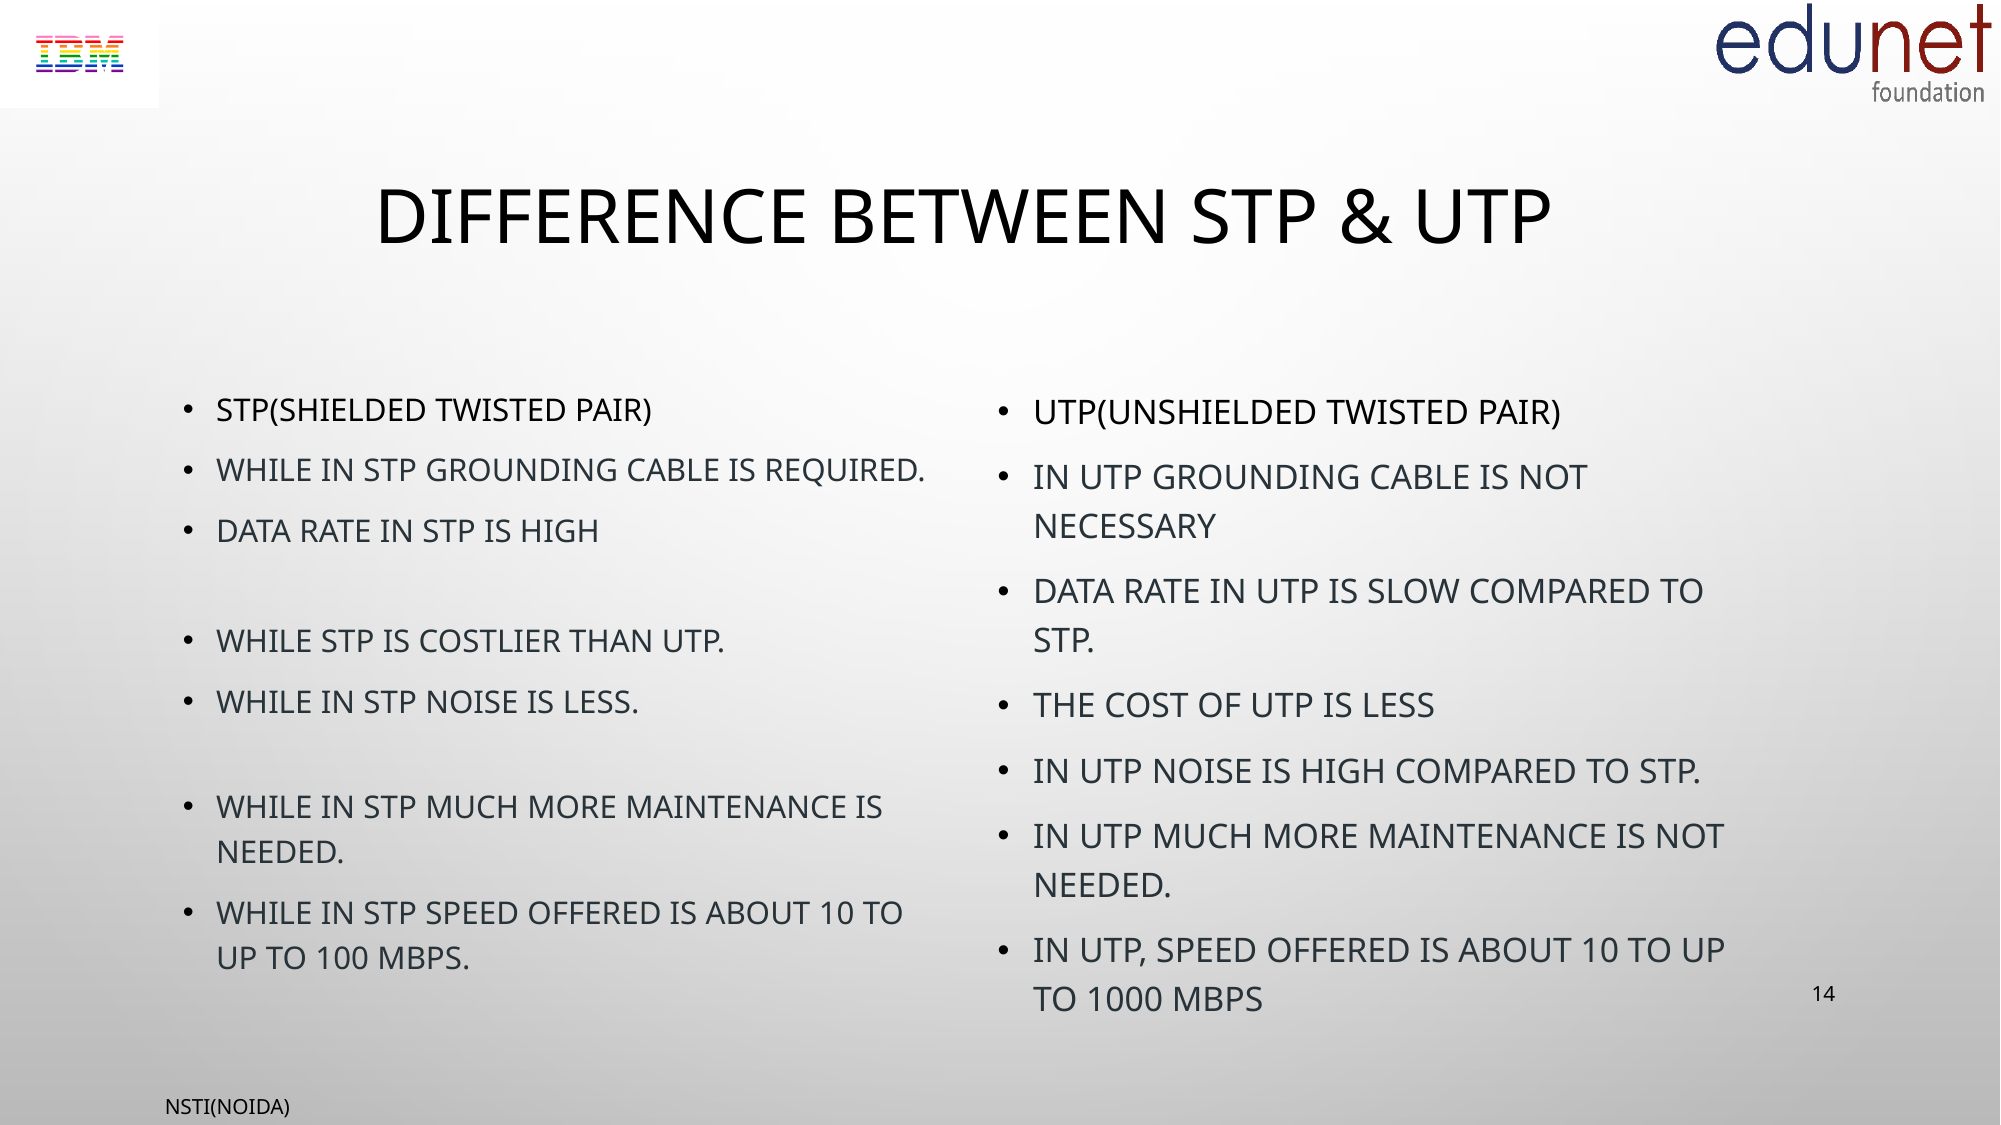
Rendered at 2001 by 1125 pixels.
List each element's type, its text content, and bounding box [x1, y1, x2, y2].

list UTP(unshielded twisted pair) In UTP grounding cable is not necessary Data rate in UTP is slow compared to STP. The cost of UTP is less In UTP noise is high compared to STP. In UTP much more maintenance is not needed. In UTP, speed offered is about 10 to up to 1000 Mbps [982, 375, 1763, 1035]
footer NSTI(NOIDA) [149, 1035, 1245, 1125]
title DIFFERENCE BETWEEN STP & UTP [168, 96, 1763, 342]
picture [0, 0, 2000, 1125]
slide_number 14 [1724, 965, 1851, 1025]
list STP(shielded twisted pair) While in STP grounding cable is required. Data rate in STP is high While STP is costlier than UTP. While in STP noise is less. While in STP much more maintenance is needed. While in STP speed offered is about 10 to up to 100 Mbps. [168, 375, 948, 1035]
